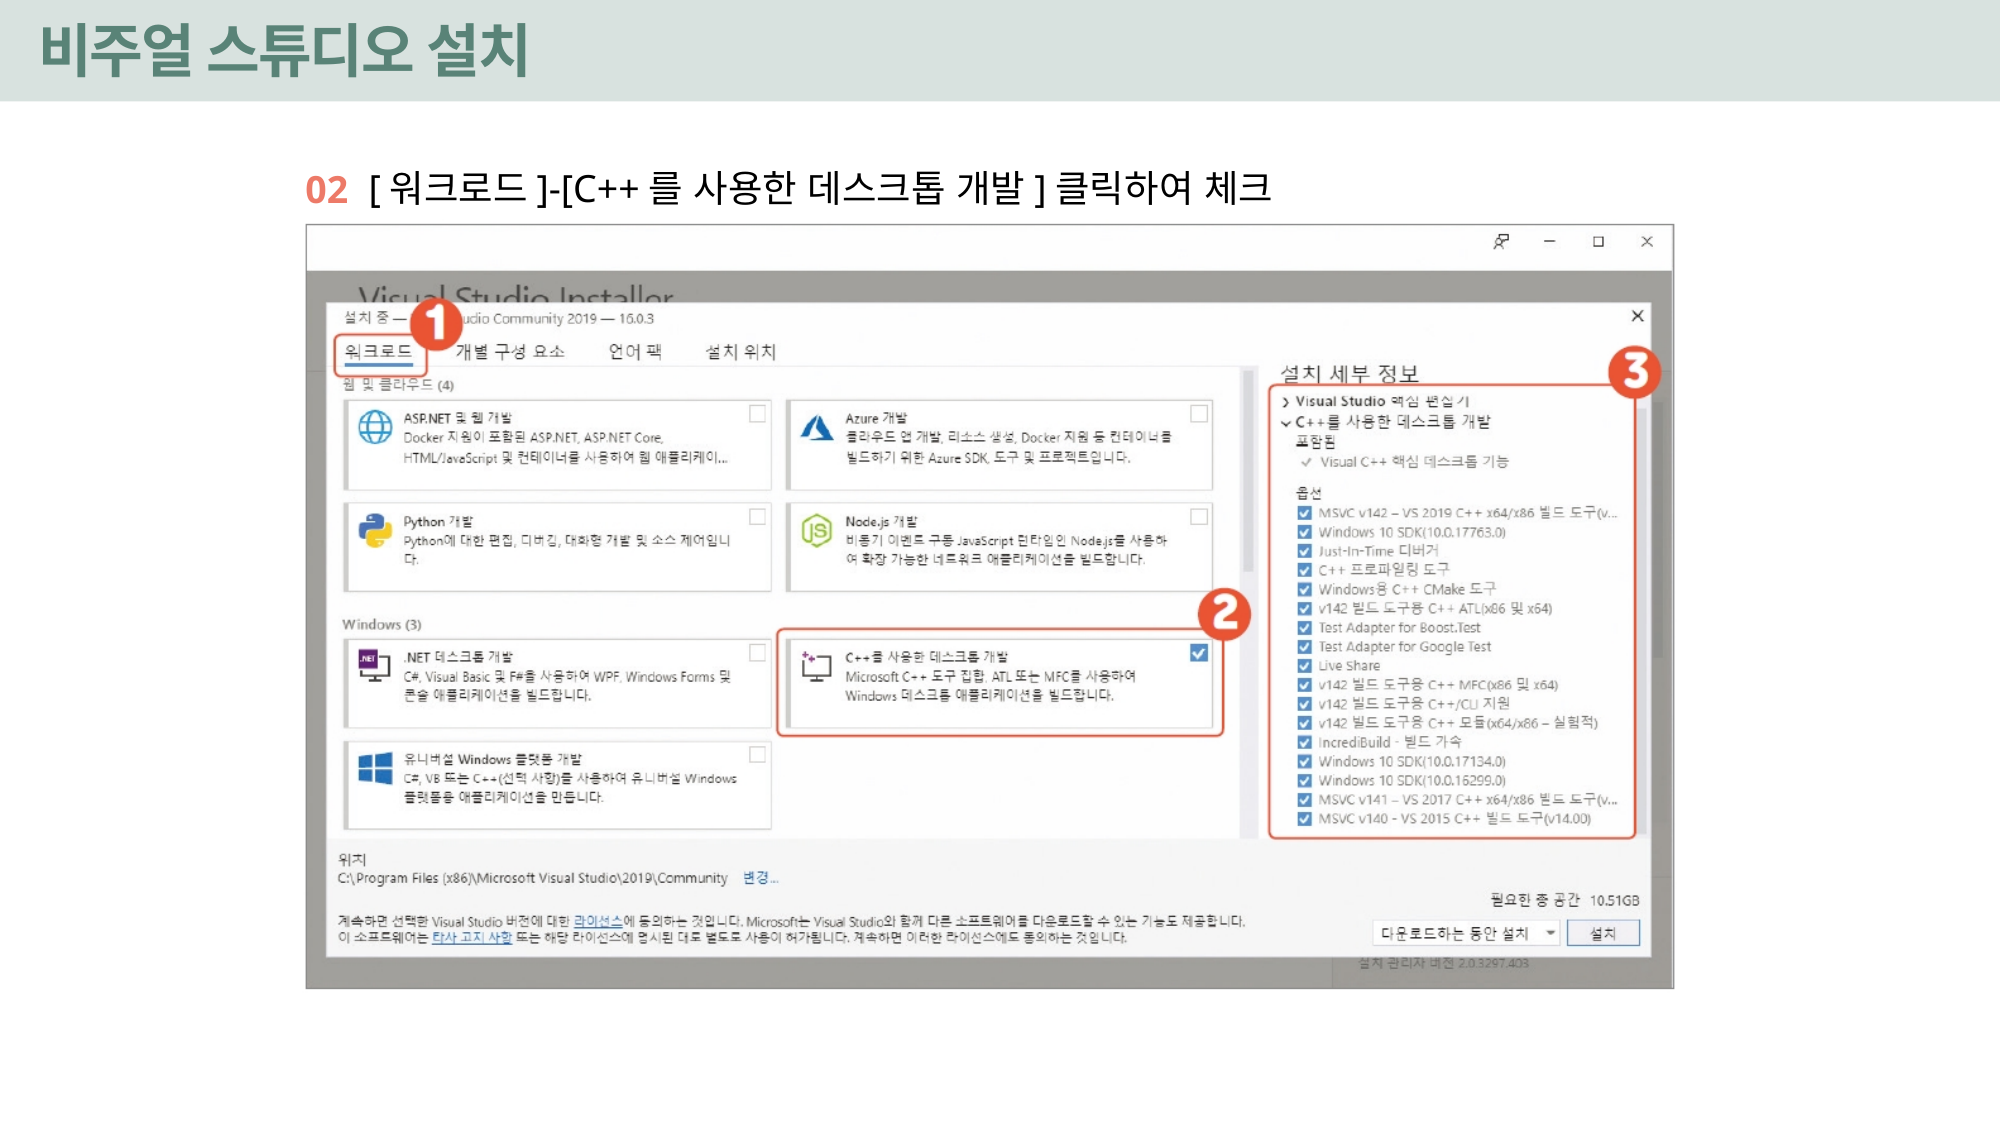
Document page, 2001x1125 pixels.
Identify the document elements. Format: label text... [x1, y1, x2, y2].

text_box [290, 148, 1658, 220]
title 비주얼 스튜디오 설치 [23, 10, 1727, 89]
picture [302, 219, 1677, 993]
